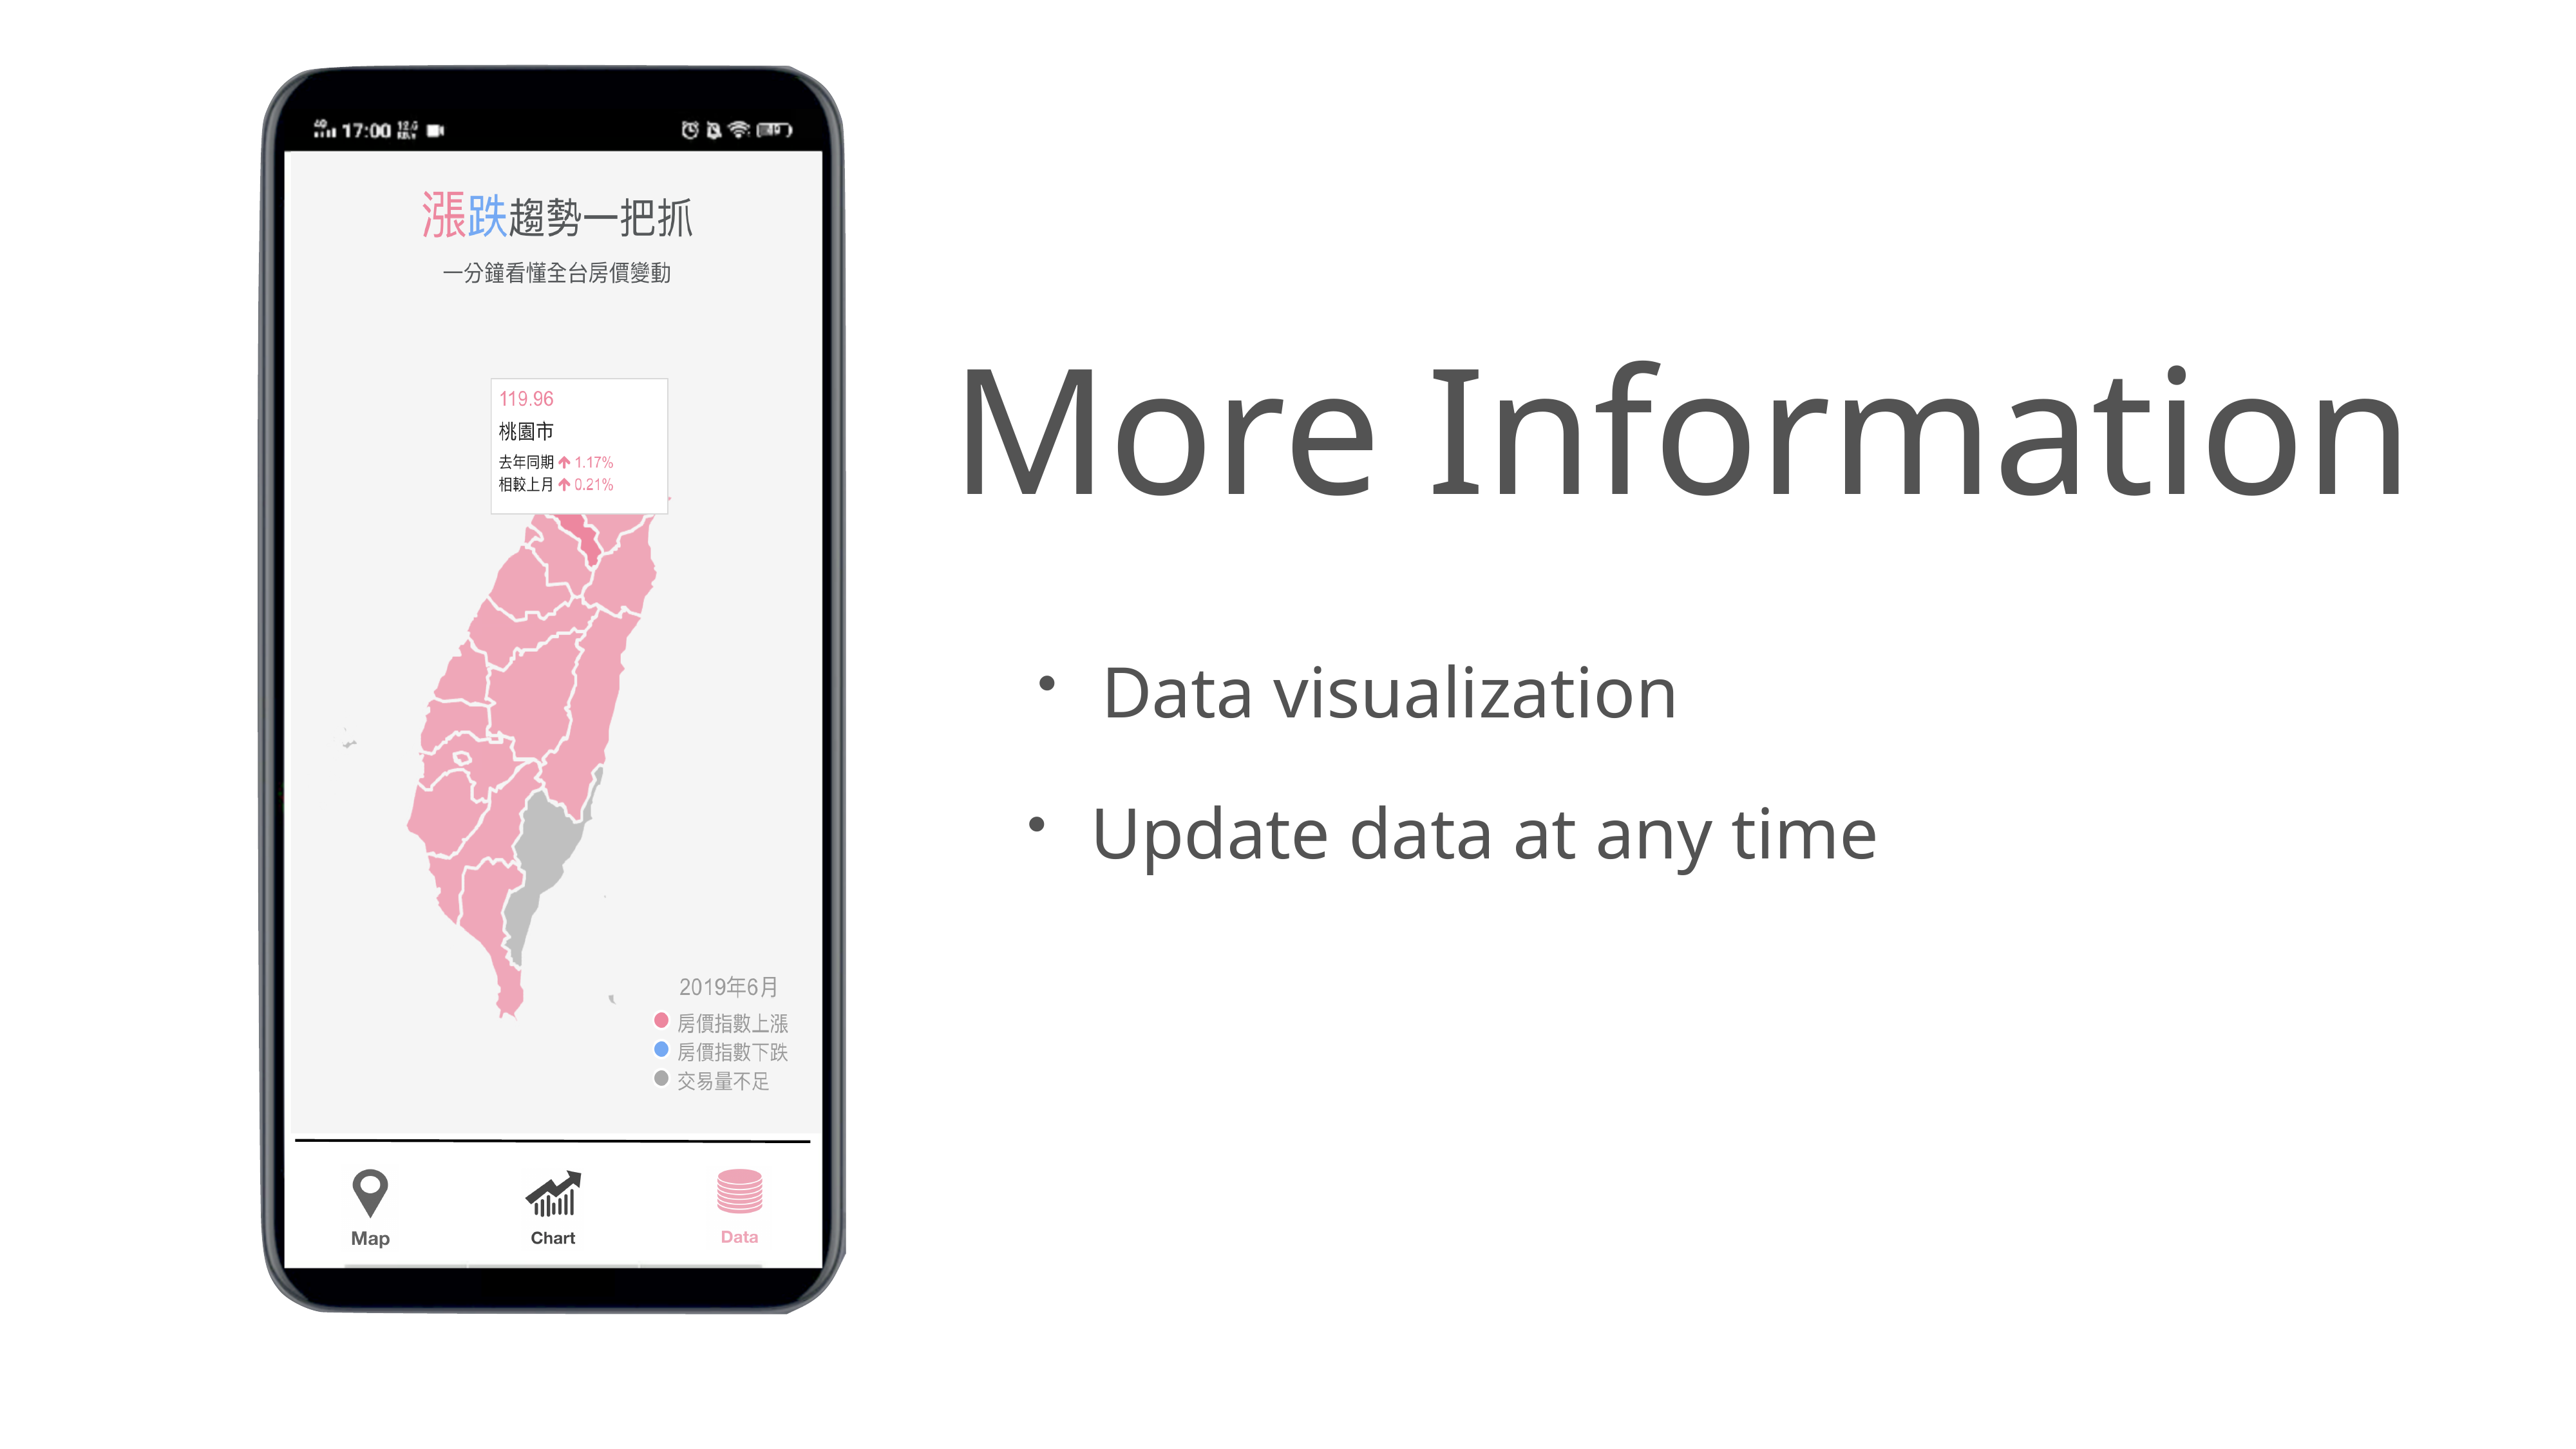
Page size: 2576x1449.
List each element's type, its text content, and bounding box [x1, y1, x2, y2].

text_box Data visualization [1032, 642, 1685, 737]
text_box Update data at any time [1021, 784, 1885, 878]
text_box More Information [945, 314, 2419, 535]
picture [257, 64, 846, 1314]
